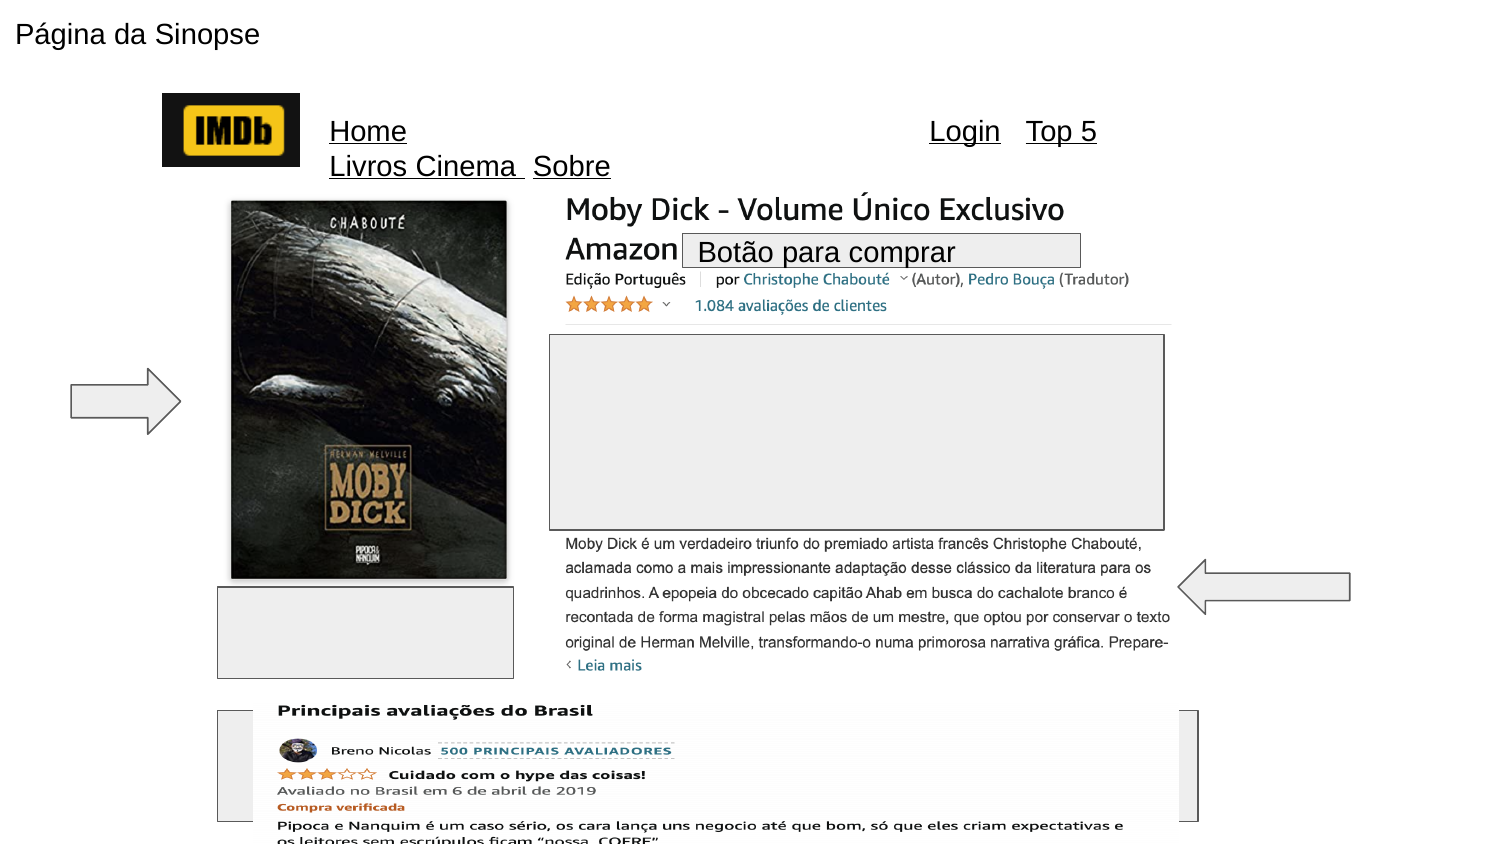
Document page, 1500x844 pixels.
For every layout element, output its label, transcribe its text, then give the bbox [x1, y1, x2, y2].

text_box [1219, 573, 1350, 601]
picture [161, 92, 300, 167]
text_box [217, 710, 247, 822]
text_box [1182, 710, 1199, 822]
picture [217, 179, 1214, 679]
text_box Home Login Top 5 Livros Cinema Sobre [314, 96, 1199, 178]
picture [252, 701, 1179, 844]
text_box Página da Sinopse [0, 0, 537, 65]
text_box [71, 368, 181, 435]
